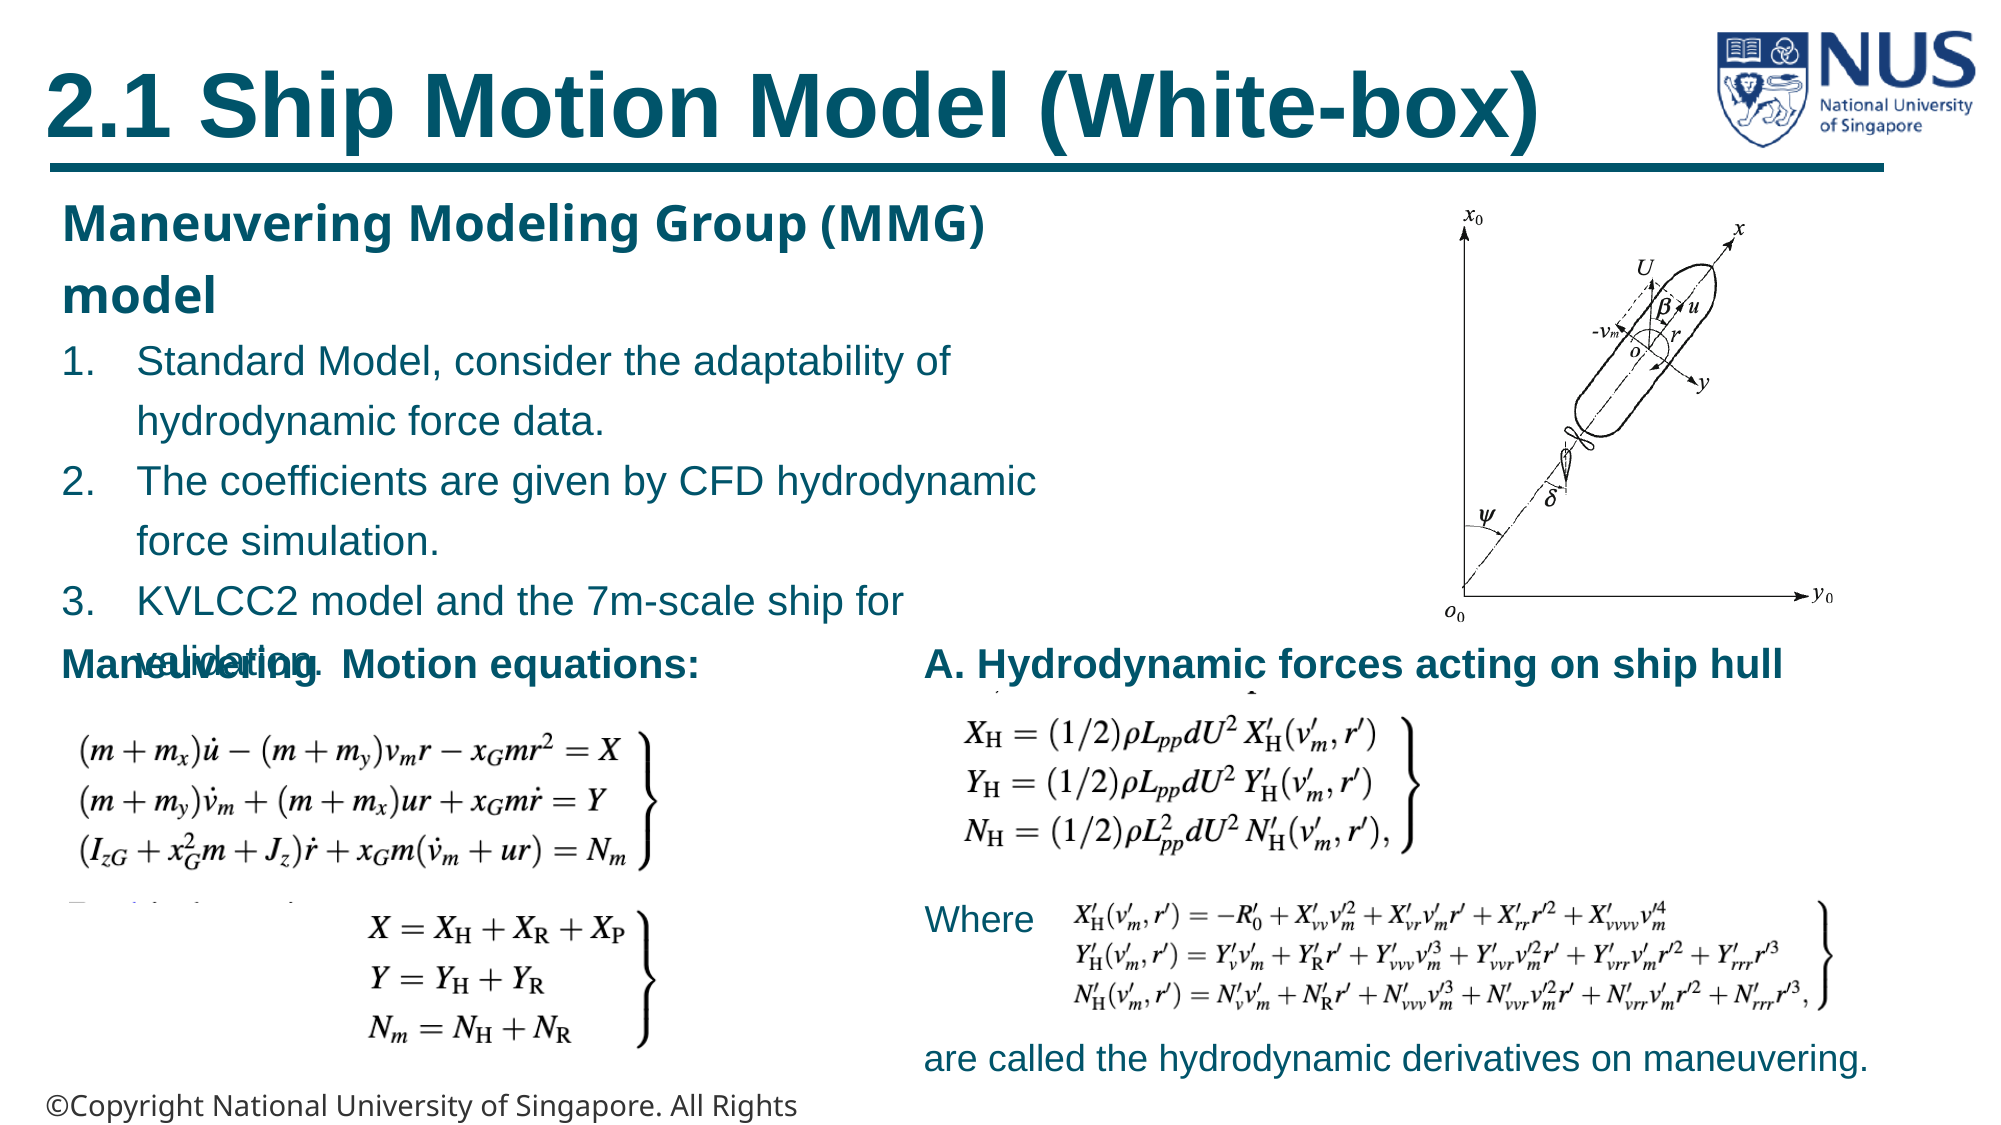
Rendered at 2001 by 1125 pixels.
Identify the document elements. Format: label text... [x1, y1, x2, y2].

text_box A. Hydrodynamic forces acting on ship hull [908, 619, 1852, 705]
text_box are called the hydrodynamic derivatives on maneuvering. [908, 1017, 1947, 1103]
picture [952, 691, 1468, 867]
picture [1062, 881, 1861, 1015]
picture [1416, 186, 1852, 640]
text_box ©Copyright National University of Singapore. All Rights Reserved. [30, 1080, 889, 1125]
picture [69, 716, 697, 1068]
text_box Maneuvering Modeling Group (MMG) model Standard Model, consider the adaptability of hydrodynamic force data. The coefficients are given by CFD hydrodynamic force simulation. KVLCC2 model and the 7m-scale ship for validation. [46, 172, 1110, 563]
picture [1699, 0, 2000, 169]
text_box Maneuvering Motion equations: [46, 619, 752, 705]
text_box Where [909, 878, 1104, 964]
text_box 2.1 Ship Motion Model (White-box) [30, 38, 2000, 274]
